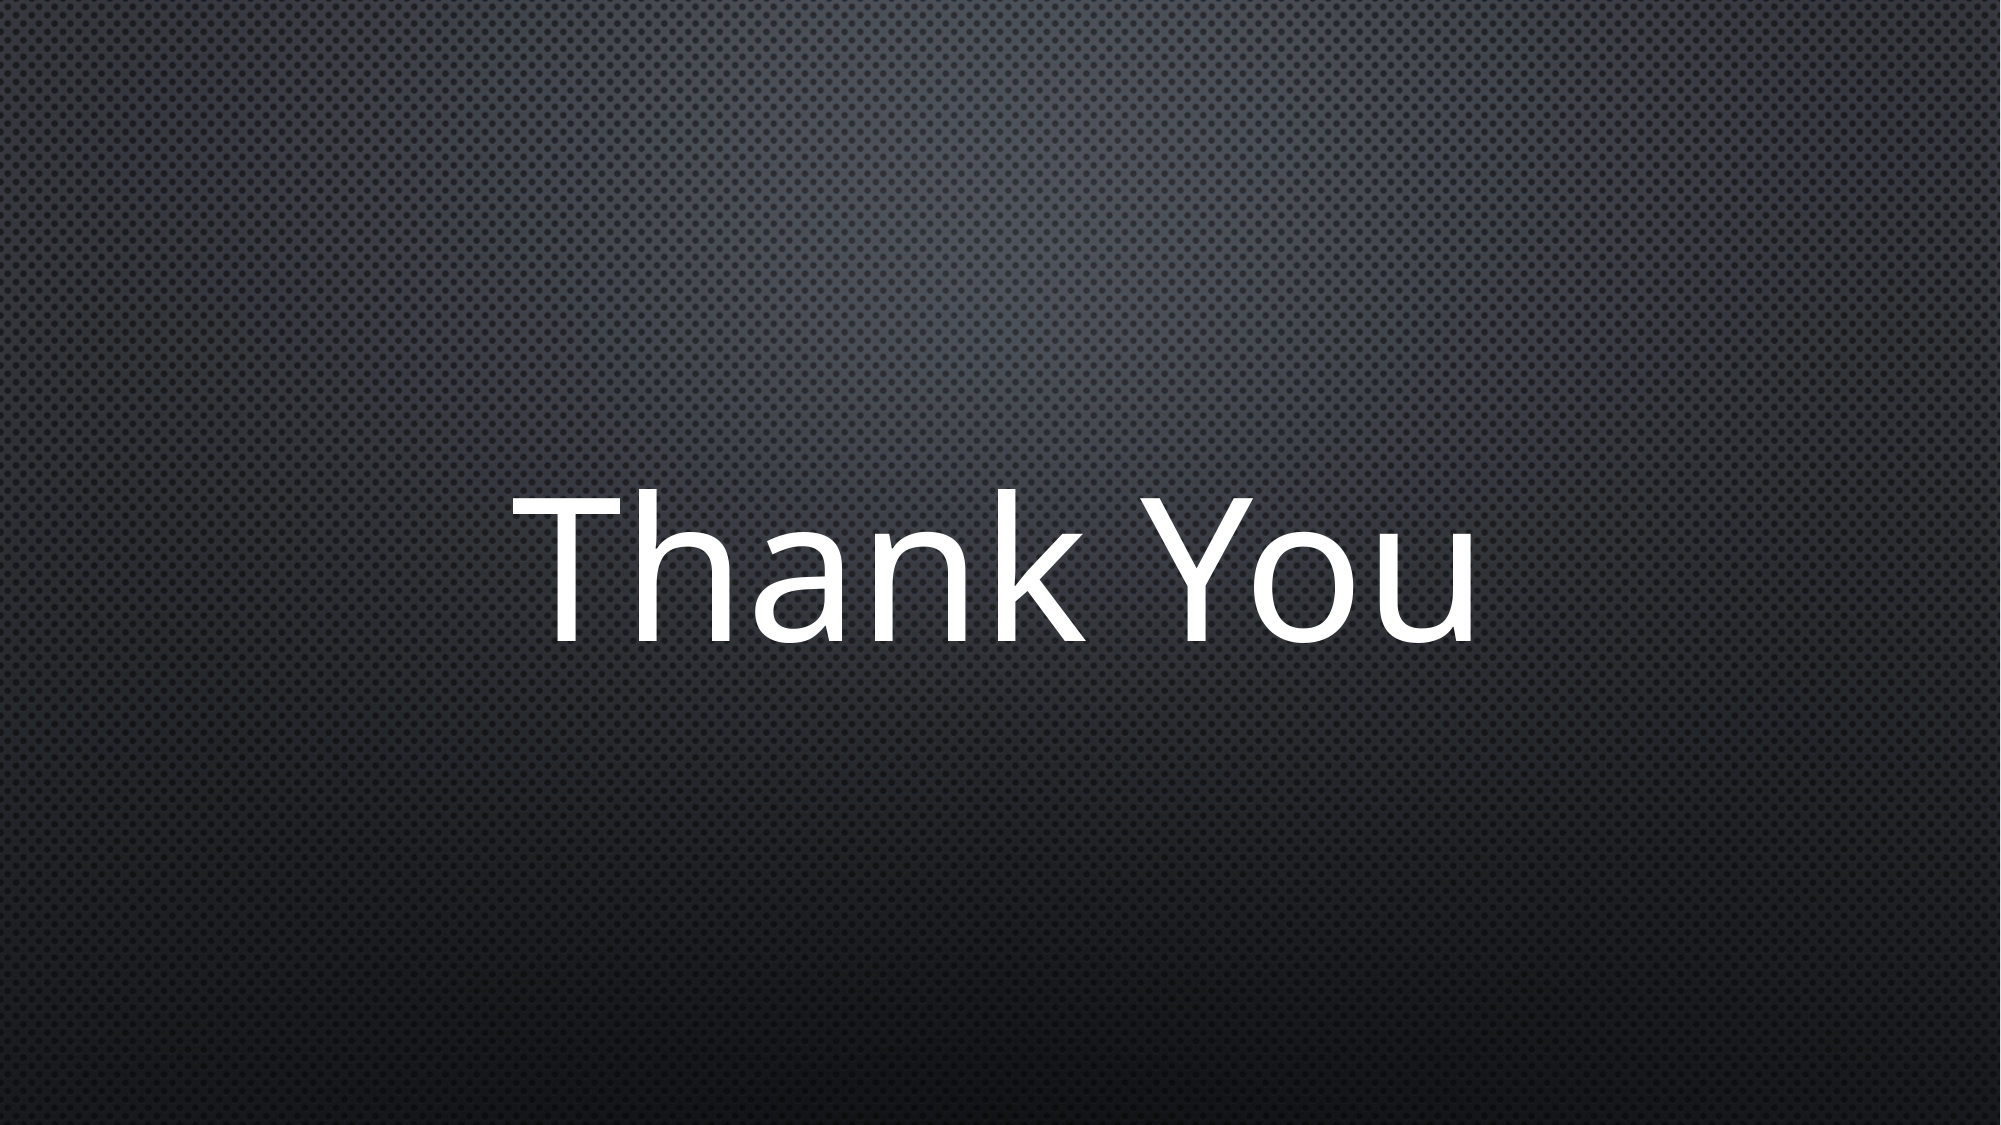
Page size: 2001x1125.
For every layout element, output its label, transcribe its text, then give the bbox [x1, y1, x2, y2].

text_box Thank You [496, 433, 1504, 689]
